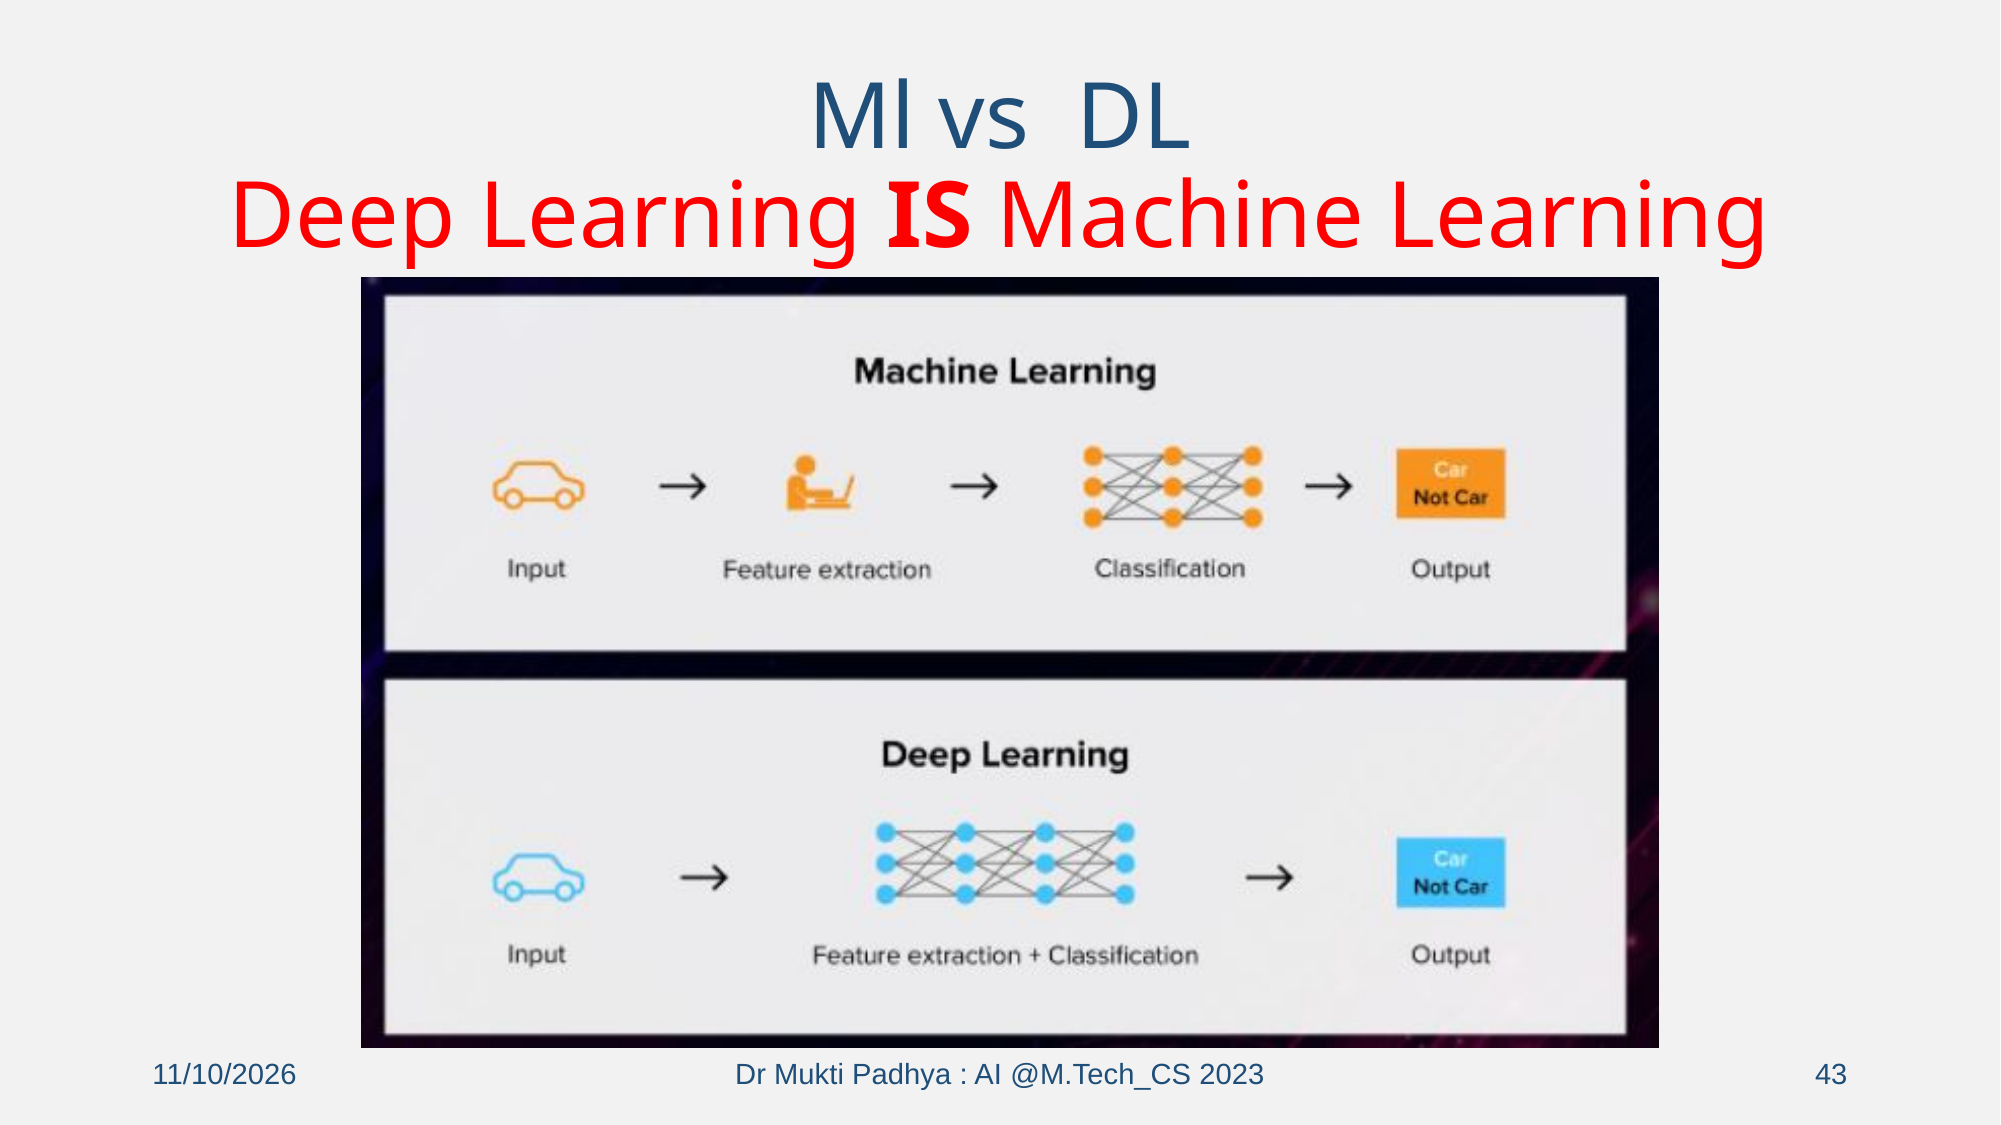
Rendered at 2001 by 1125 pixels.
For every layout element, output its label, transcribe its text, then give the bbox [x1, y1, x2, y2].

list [361, 277, 1659, 1048]
title Ml vs DL Deep Learning IS Machine Learning [137, 59, 1863, 278]
footer Dr Mukti Padhya : AI @M.Tech_CS 2023 [662, 1048, 1338, 1103]
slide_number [137, 1042, 588, 1103]
slide_number 43 [1412, 1042, 1863, 1103]
